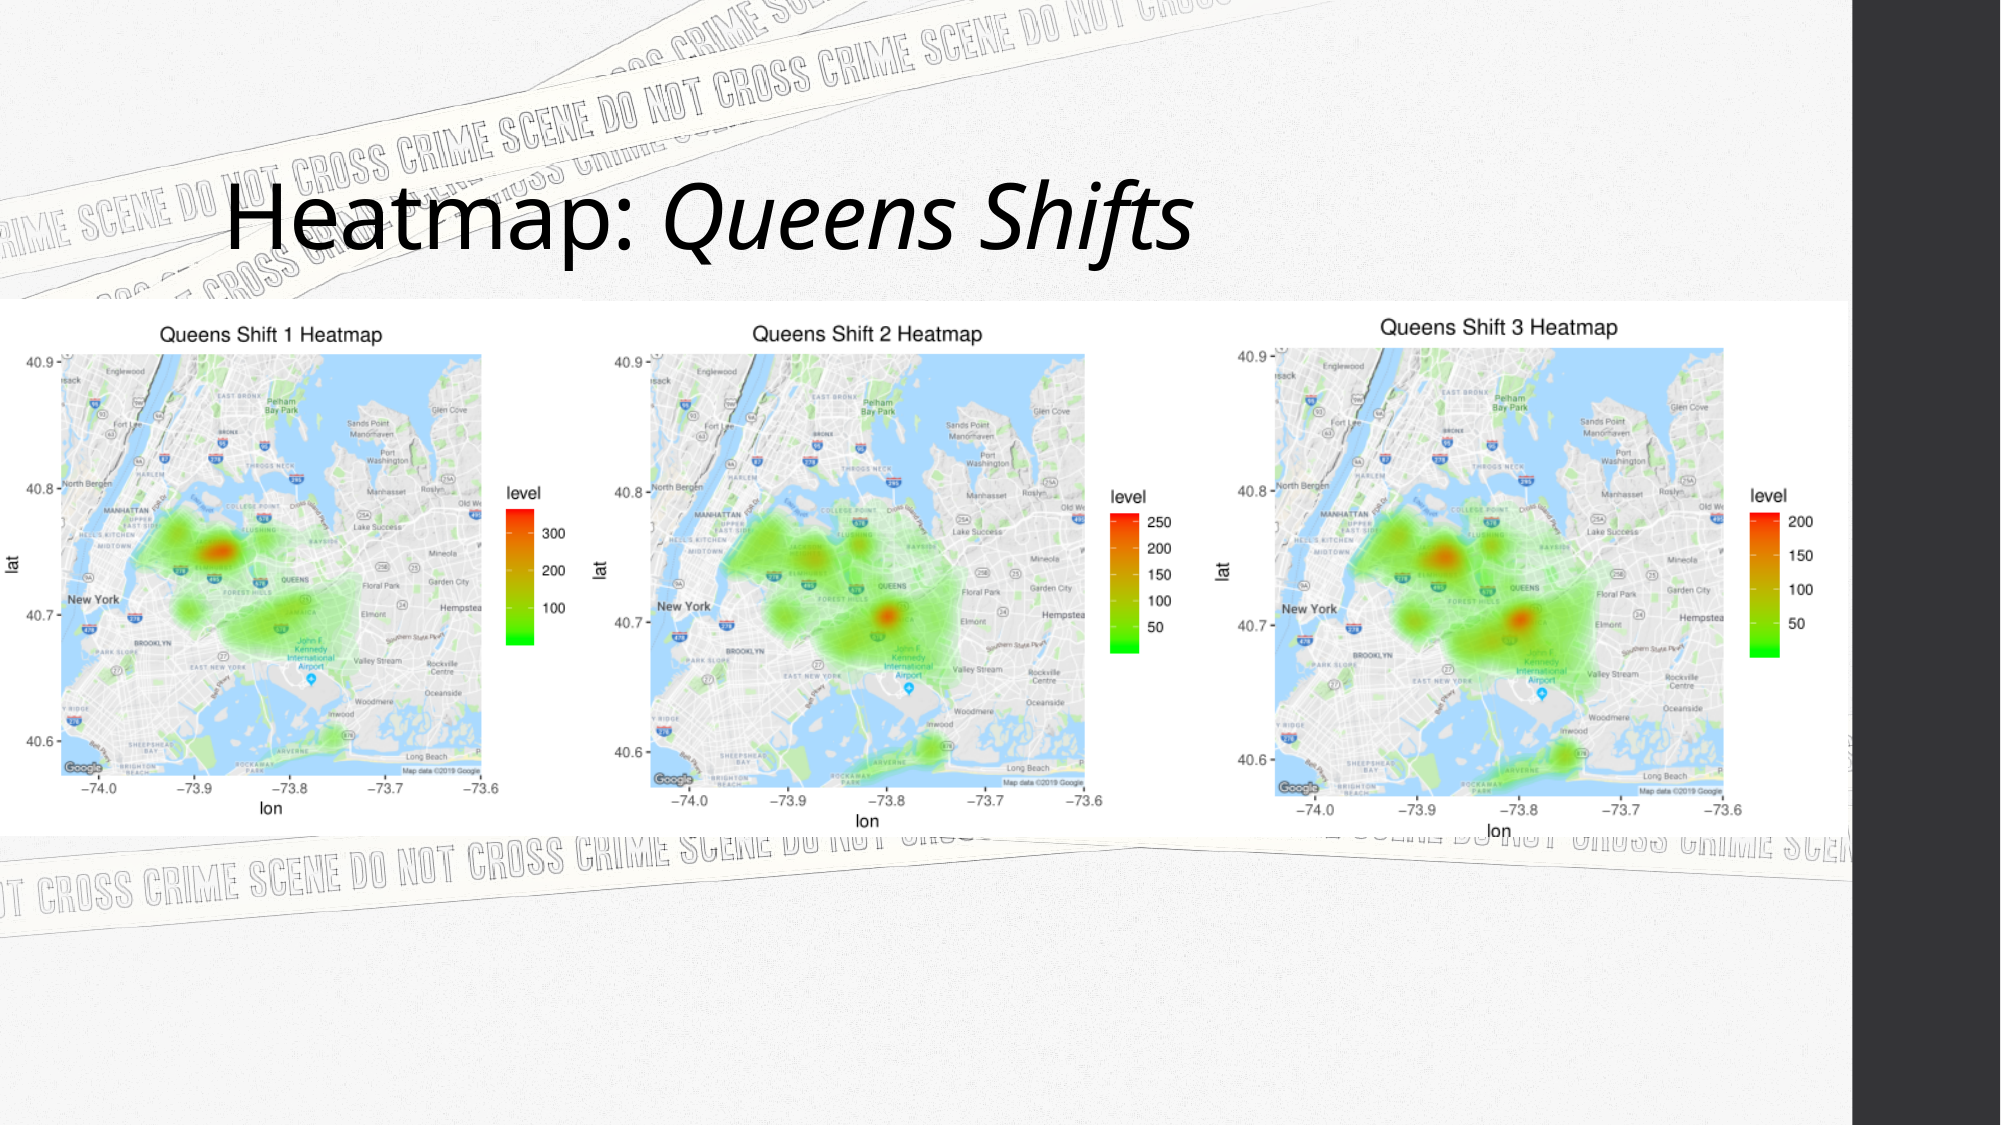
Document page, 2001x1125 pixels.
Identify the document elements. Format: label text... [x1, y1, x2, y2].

picture [0, 299, 1848, 838]
title Heatmap: Queens Shifts [206, 60, 1797, 278]
